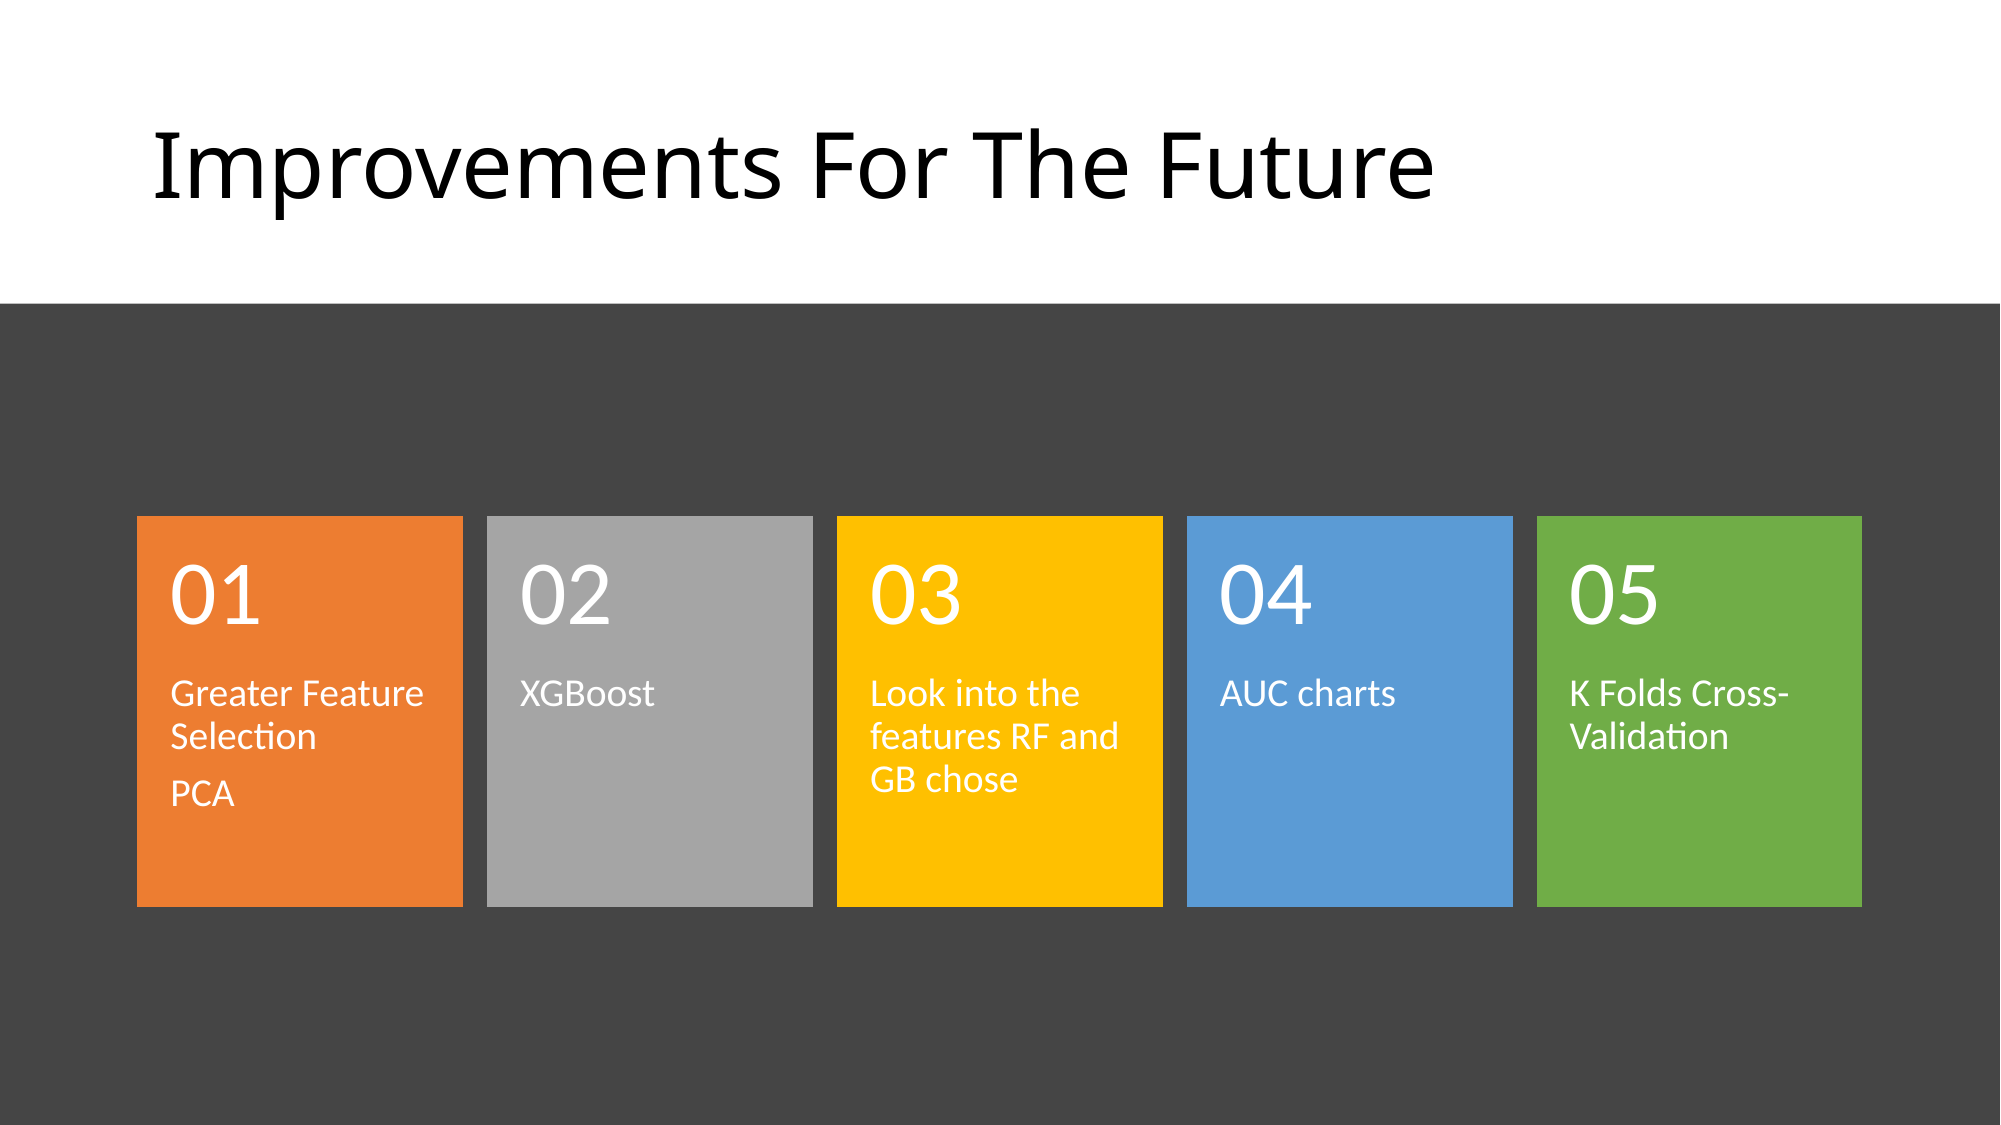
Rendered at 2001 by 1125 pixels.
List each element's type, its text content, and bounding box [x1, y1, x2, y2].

title Improvements For The Future [137, 59, 1863, 278]
text_box [0, 0, 2000, 305]
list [137, 410, 1863, 1014]
